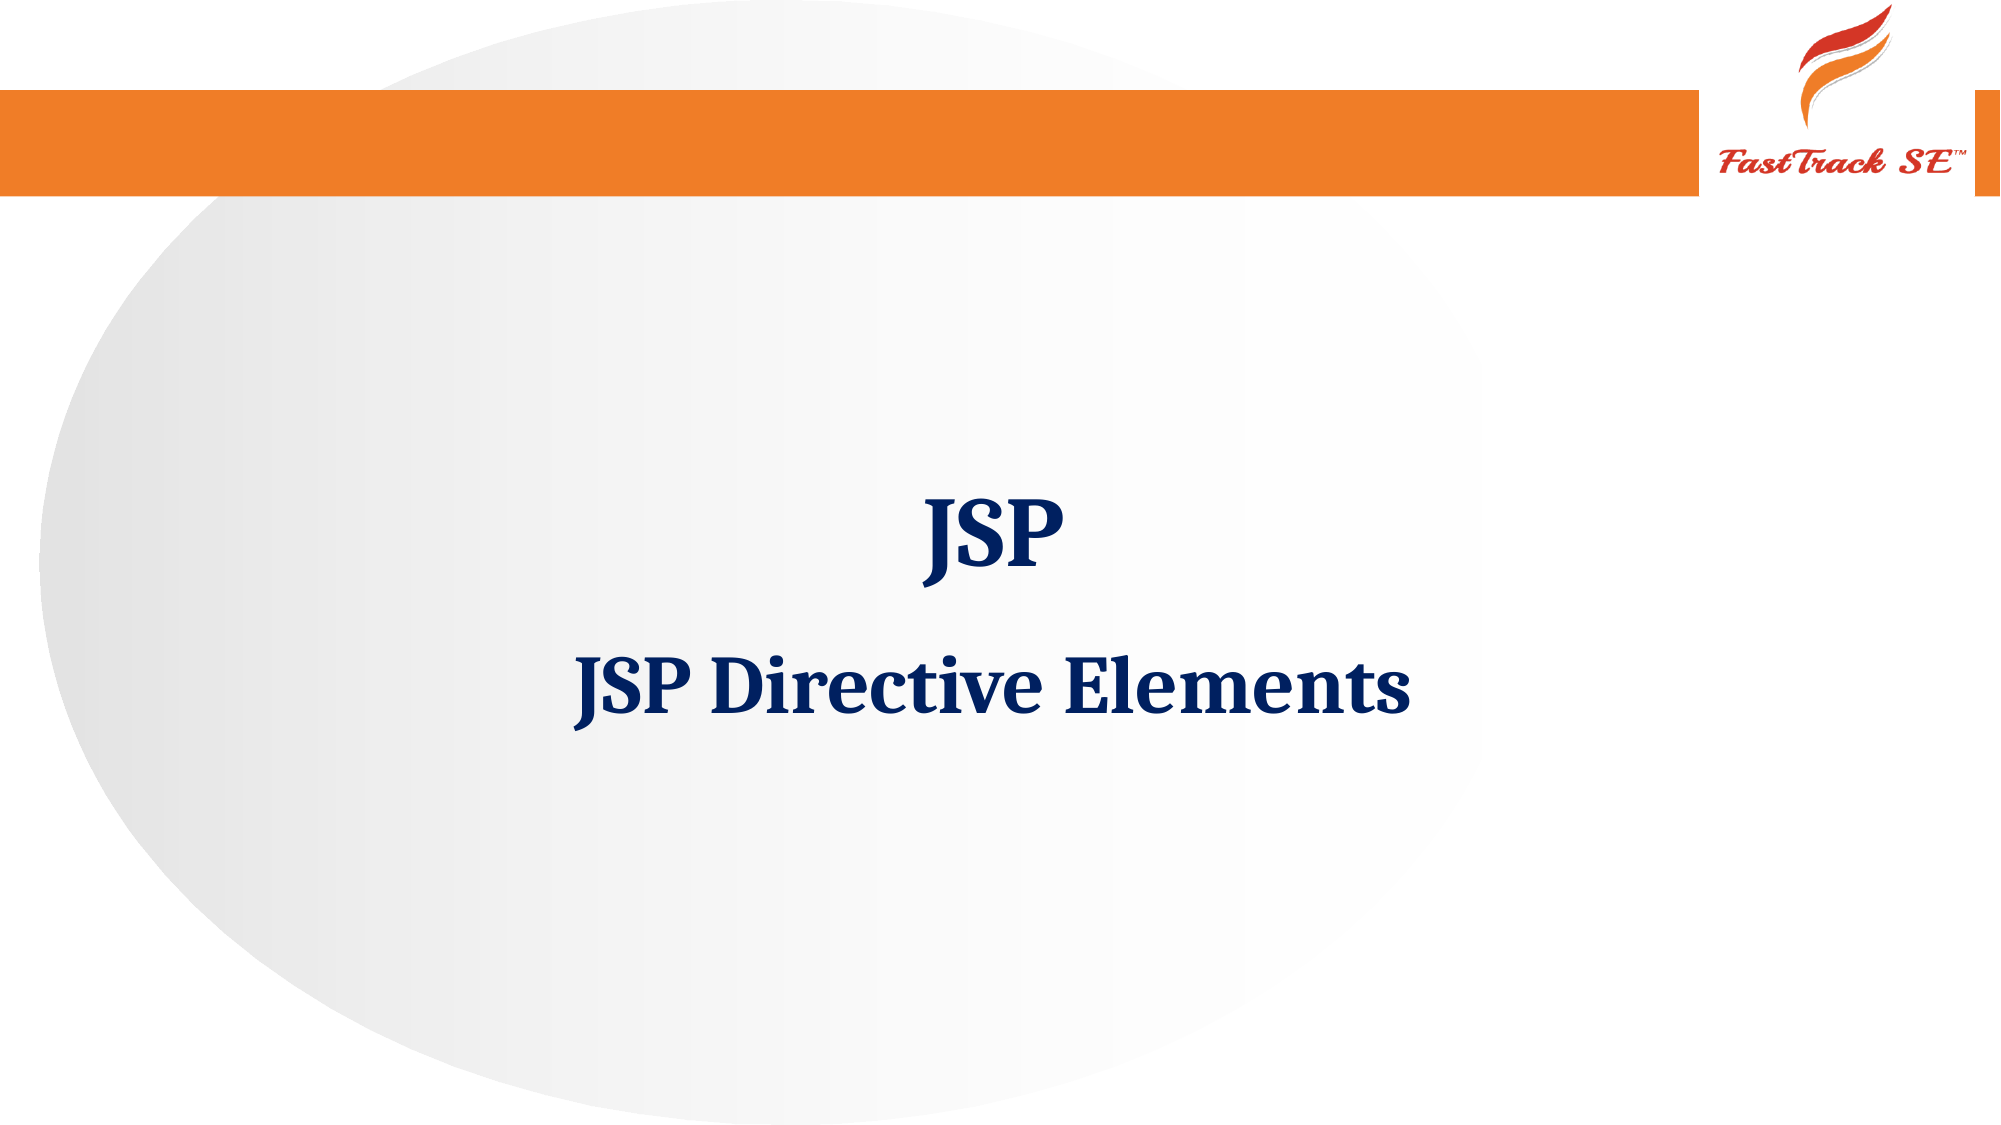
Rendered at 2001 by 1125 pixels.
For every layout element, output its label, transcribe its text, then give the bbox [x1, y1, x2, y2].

text_box JSP [338, 474, 1650, 579]
text_box JSP Directive Elements [338, 628, 1650, 733]
picture [1700, 0, 1975, 192]
